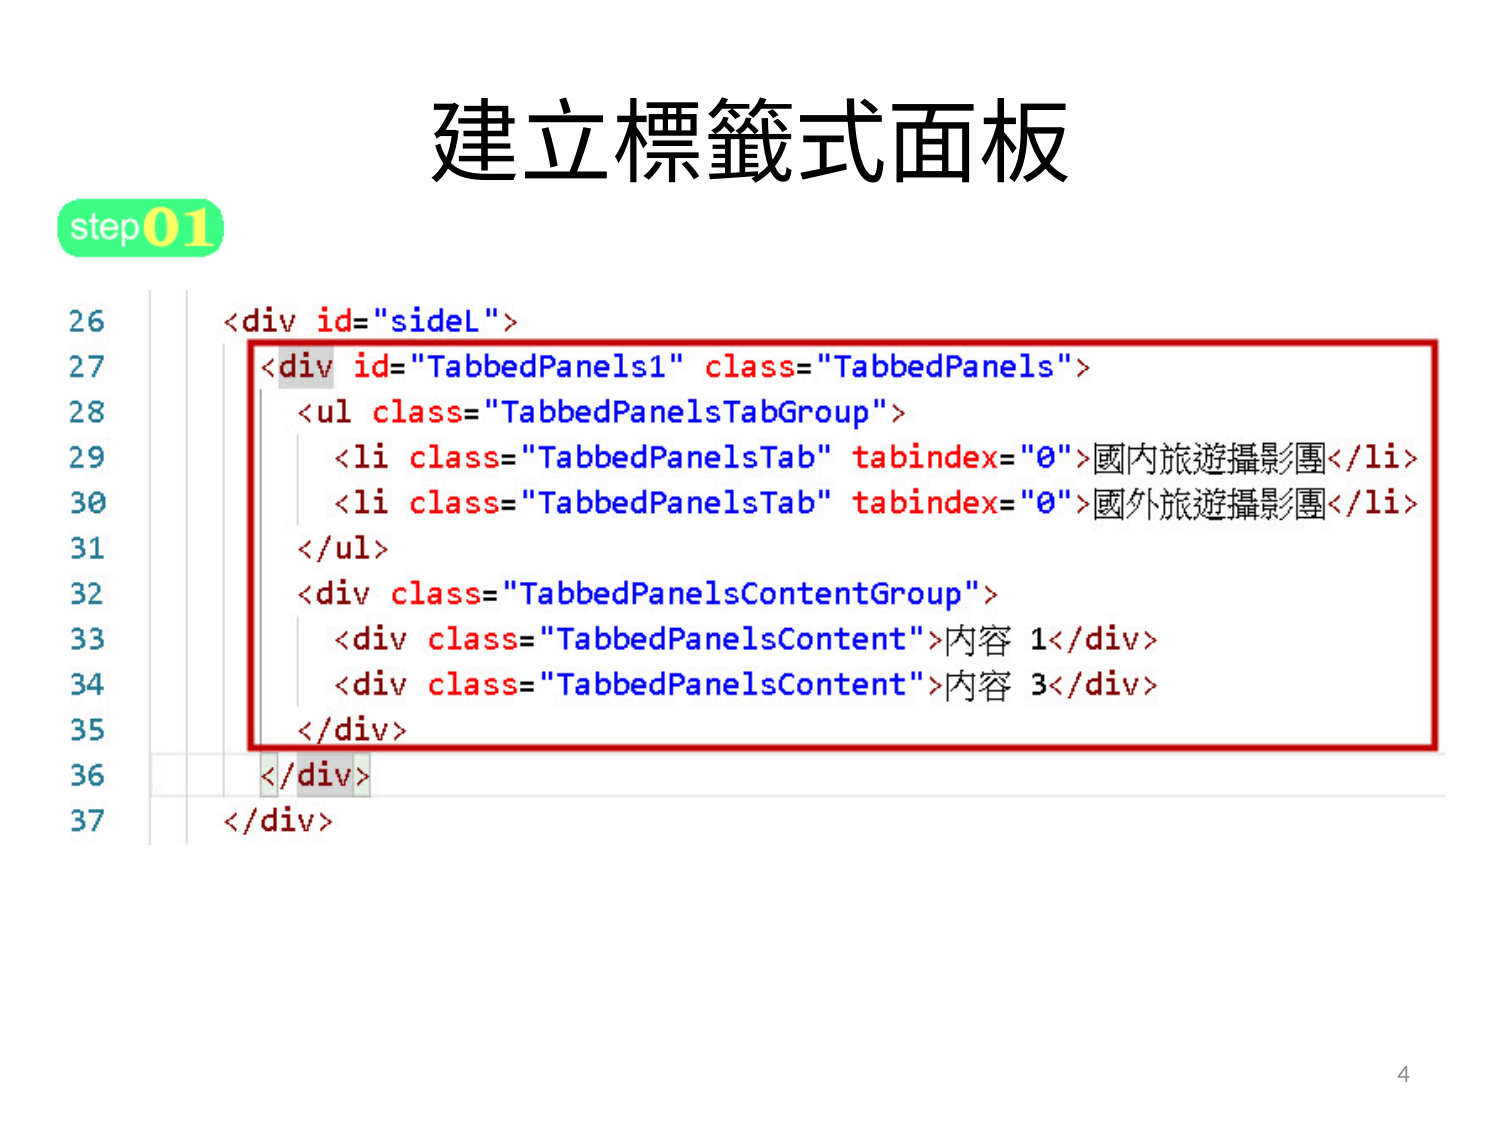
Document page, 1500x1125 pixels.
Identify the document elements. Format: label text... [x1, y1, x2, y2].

title 建立標籤式面板 [74, 44, 1426, 233]
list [57, 290, 1447, 845]
slide_number 4 [1074, 1042, 1425, 1103]
picture [52, 196, 229, 263]
